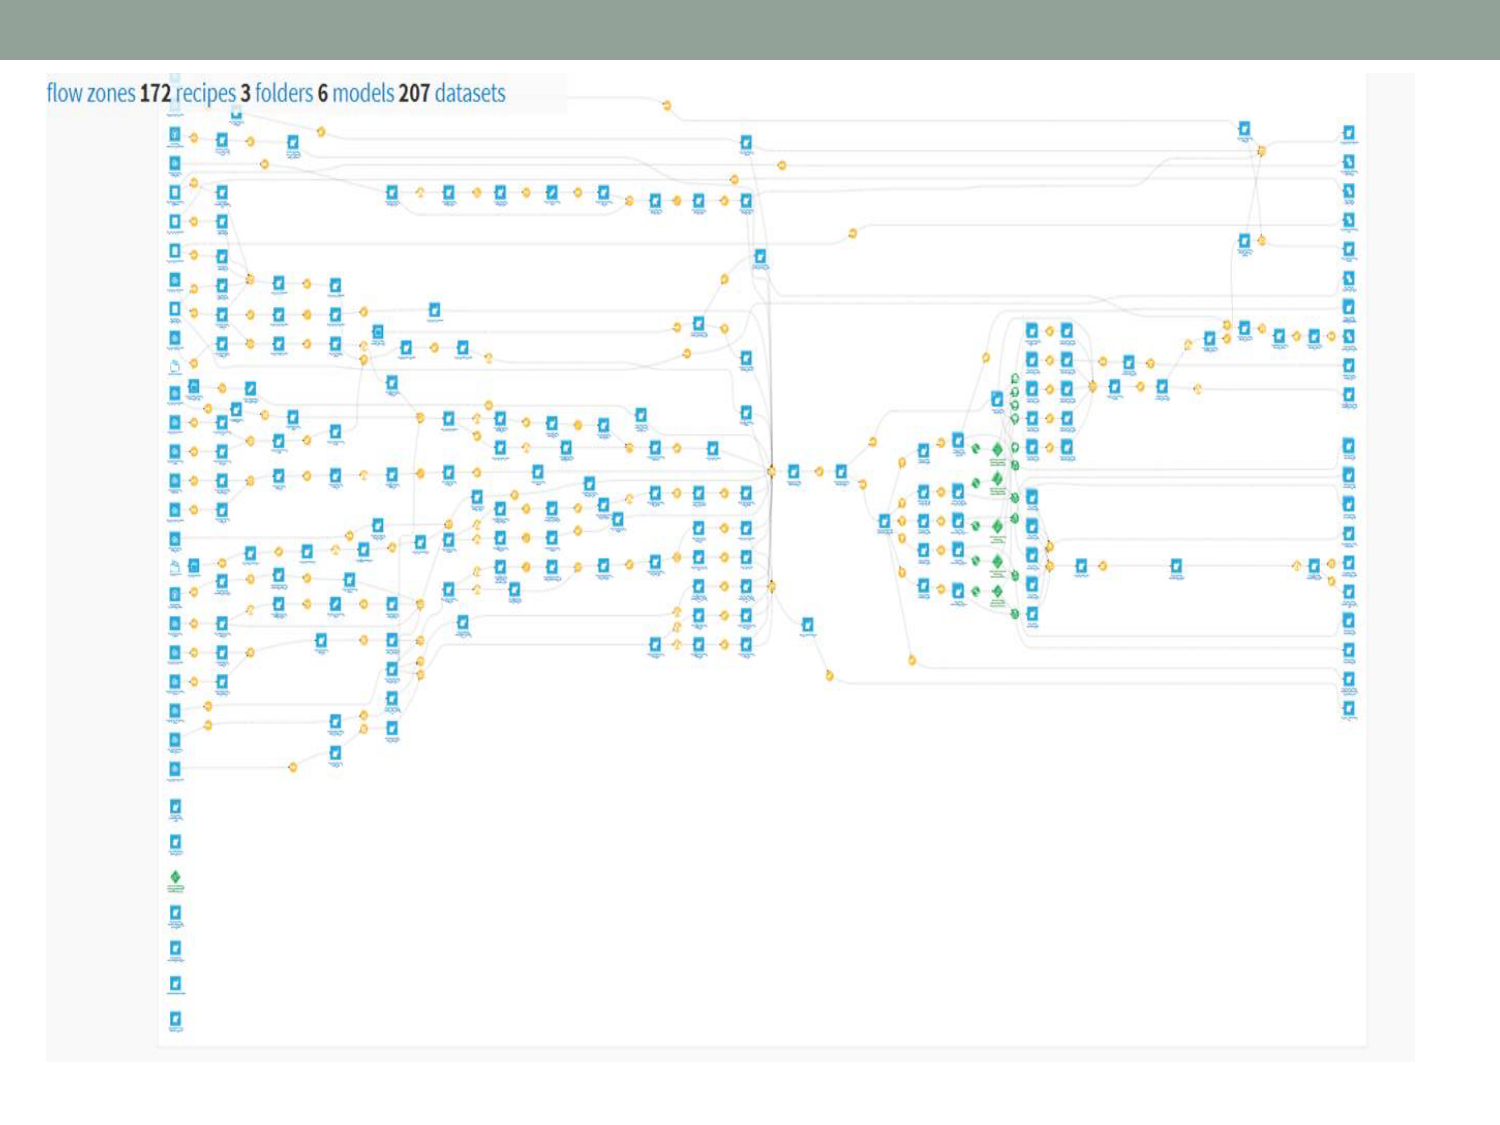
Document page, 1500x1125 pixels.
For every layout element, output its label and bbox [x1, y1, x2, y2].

picture [46, 72, 1416, 1062]
